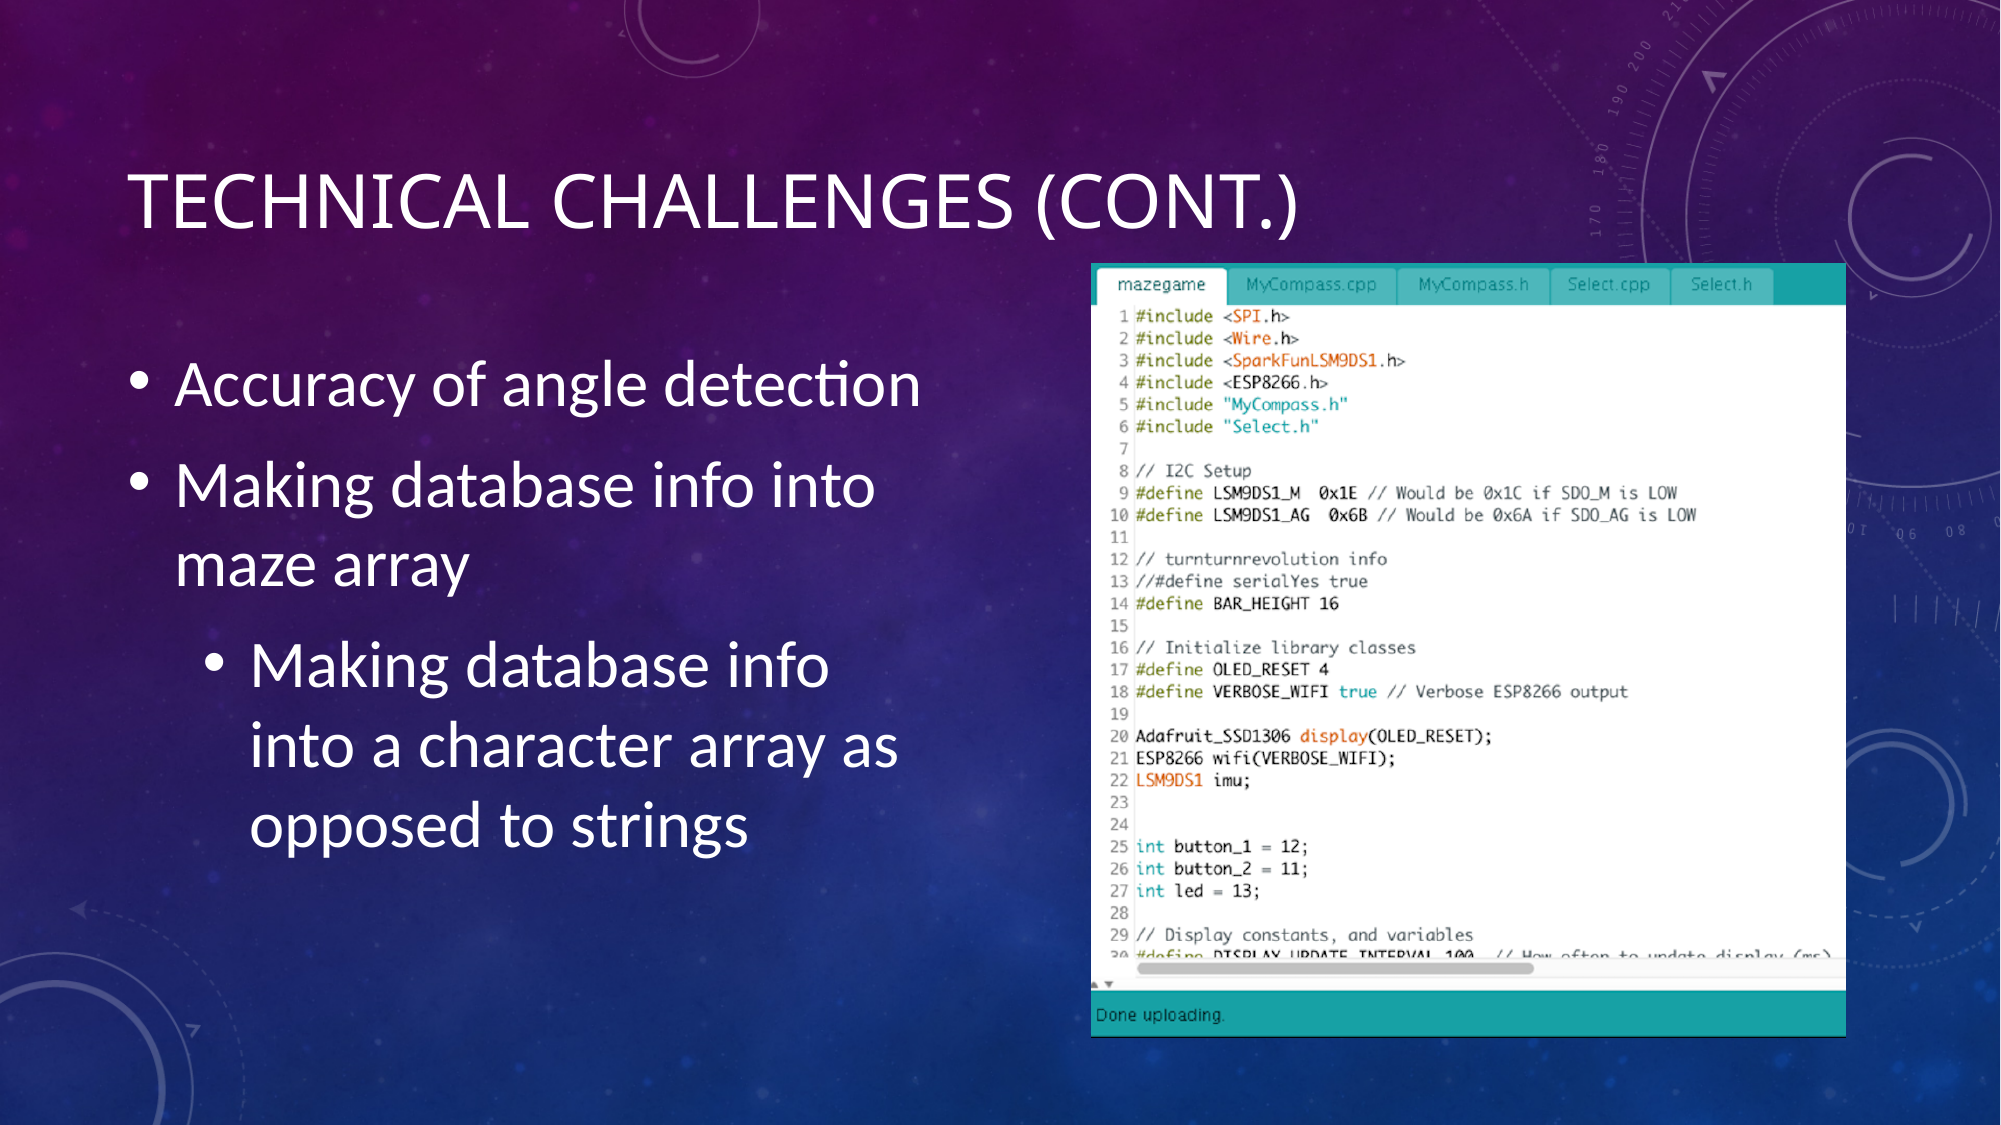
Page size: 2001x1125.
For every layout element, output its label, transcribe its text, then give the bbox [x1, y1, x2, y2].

picture [0, 0, 2001, 1125]
title technical challenges (cont.) [112, 79, 1775, 319]
list Accuracy of angle detection Making database info into maze array Making database info into a character array as opposed to strings [112, 351, 967, 950]
